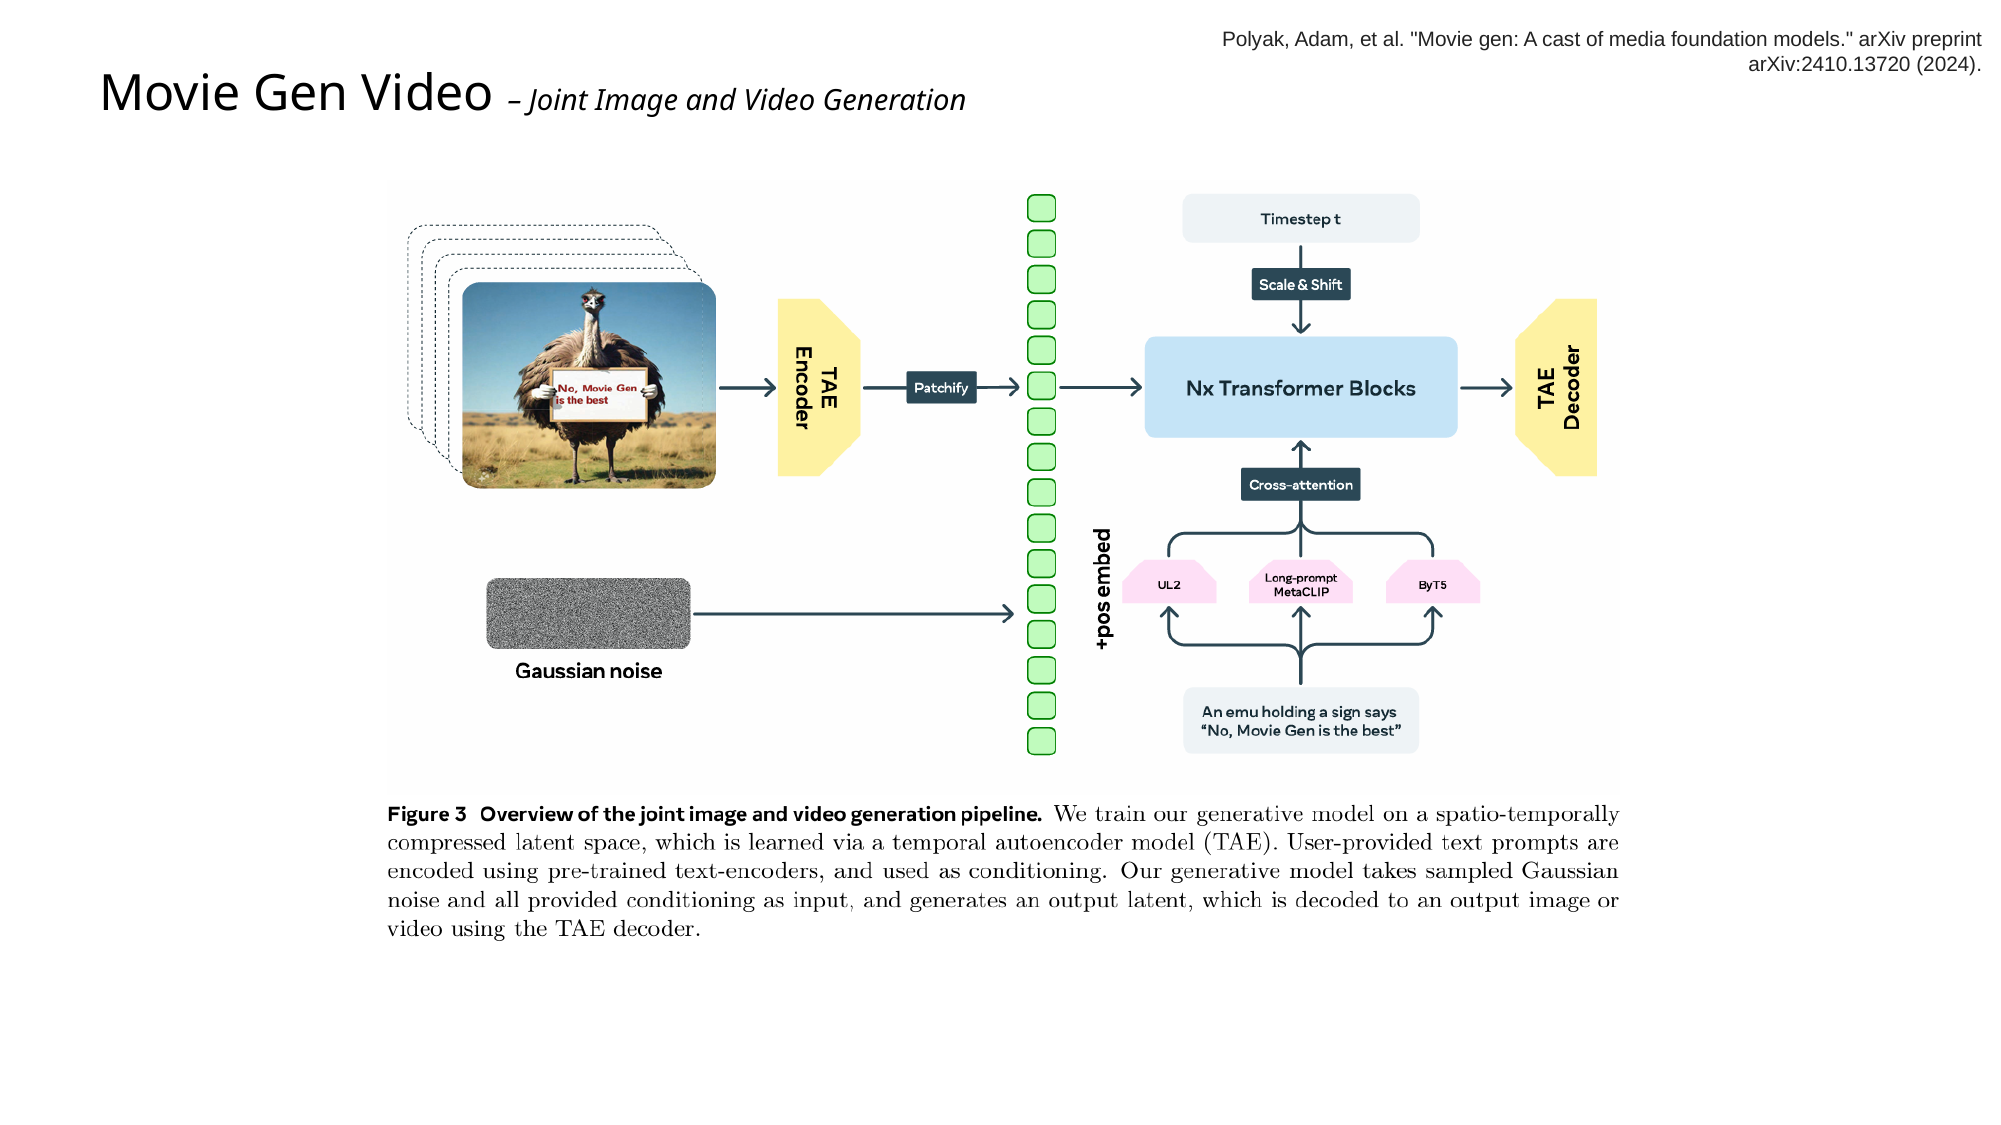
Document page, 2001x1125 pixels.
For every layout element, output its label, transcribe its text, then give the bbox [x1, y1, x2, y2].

text_box Polyak, Adam, et al. "Movie gen: A cast of media foundation models." arXiv preprint arXiv:2410.13720 (2024). [980, 18, 1997, 83]
text_box Movie Gen Video – Joint Image and Video Generation [84, 53, 1059, 128]
picture [370, 180, 1630, 945]
